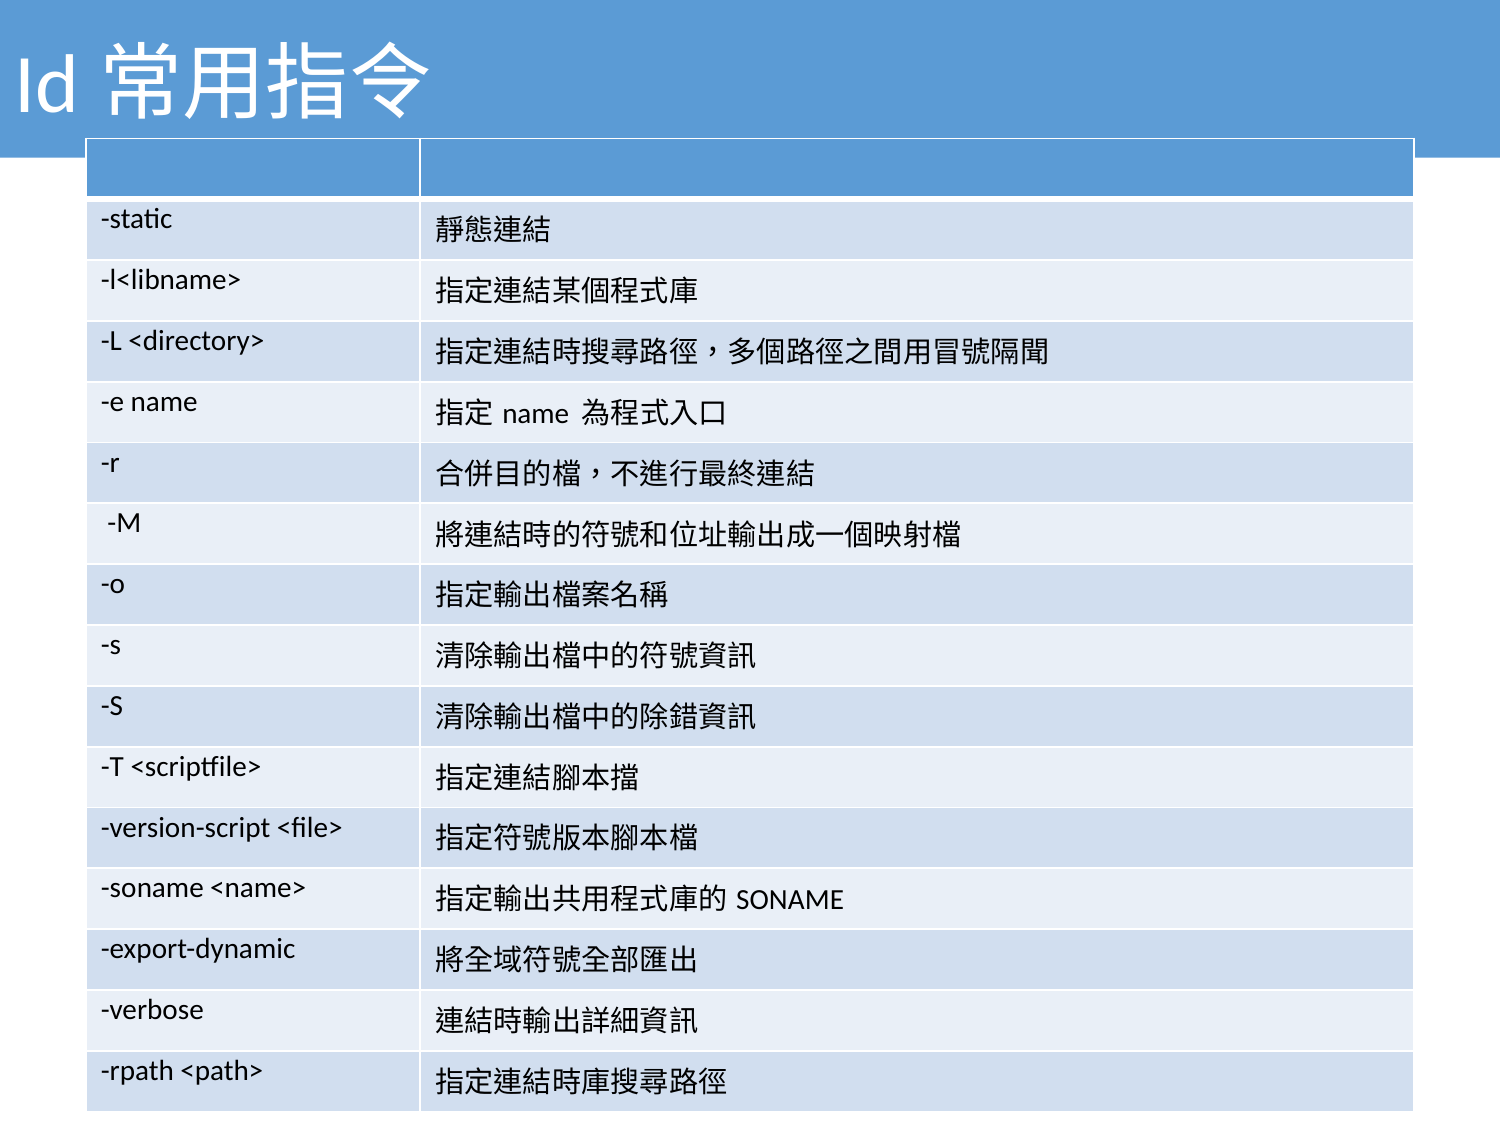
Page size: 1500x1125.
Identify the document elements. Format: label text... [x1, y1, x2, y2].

table_cell -L <directory> [87, 322, 419, 381]
table_cell 靜態連結 [421, 202, 1413, 259]
table_cell -version-script <file> [87, 808, 419, 867]
table_cell -e name [87, 383, 419, 442]
table_cell 連結時輸出詳細資訊 [421, 991, 1413, 1050]
table_header [421, 139, 1413, 196]
table_cell -r [87, 443, 419, 502]
table_cell 指定連結時搜尋路徑，多個路徑之間用冒號隔聞 [421, 322, 1413, 381]
table_cell 指定name 為程式入口 [421, 383, 1413, 442]
table_cell -export-dynamic [87, 930, 419, 989]
table_cell 清除輸出檔中的符號資訊 [421, 626, 1413, 685]
table_cell 指定符號版本腳本檔 [421, 808, 1413, 867]
table_cell -verbose [87, 991, 419, 1050]
table_cell 清除輸出檔中的除錯資訊 [421, 687, 1413, 746]
table_cell -rpath <path> [87, 1052, 419, 1111]
table_cell -s [87, 626, 419, 685]
table_cell 指定輸出檔案名稱 [421, 565, 1413, 624]
table_cell -T <scriptfile> [87, 748, 419, 807]
table_cell -M [87, 504, 419, 563]
table_cell -static [87, 202, 419, 259]
table_cell 指定連結時庫搜尋路徑 [421, 1052, 1413, 1111]
table_cell 指定連結某個程式庫 [421, 261, 1413, 320]
table_cell -o [87, 565, 419, 624]
table_cell 將全域符號全部匯出 [421, 930, 1413, 989]
table_cell -soname <name> [87, 869, 419, 928]
table_cell 指定輸出共用程式庫的SONAME [421, 869, 1413, 928]
table_cell 指定連結腳本擋 [421, 748, 1413, 807]
table_header [87, 139, 419, 196]
table_cell -l<libname> [87, 261, 419, 320]
table_cell 將連結時的符號和位址輸出成一個映射檔 [421, 504, 1413, 563]
text_box Id常用指令 [0, 0, 1500, 159]
table_cell 合併目的檔，不進行最終連結 [421, 443, 1413, 502]
table_cell -S [87, 687, 419, 746]
